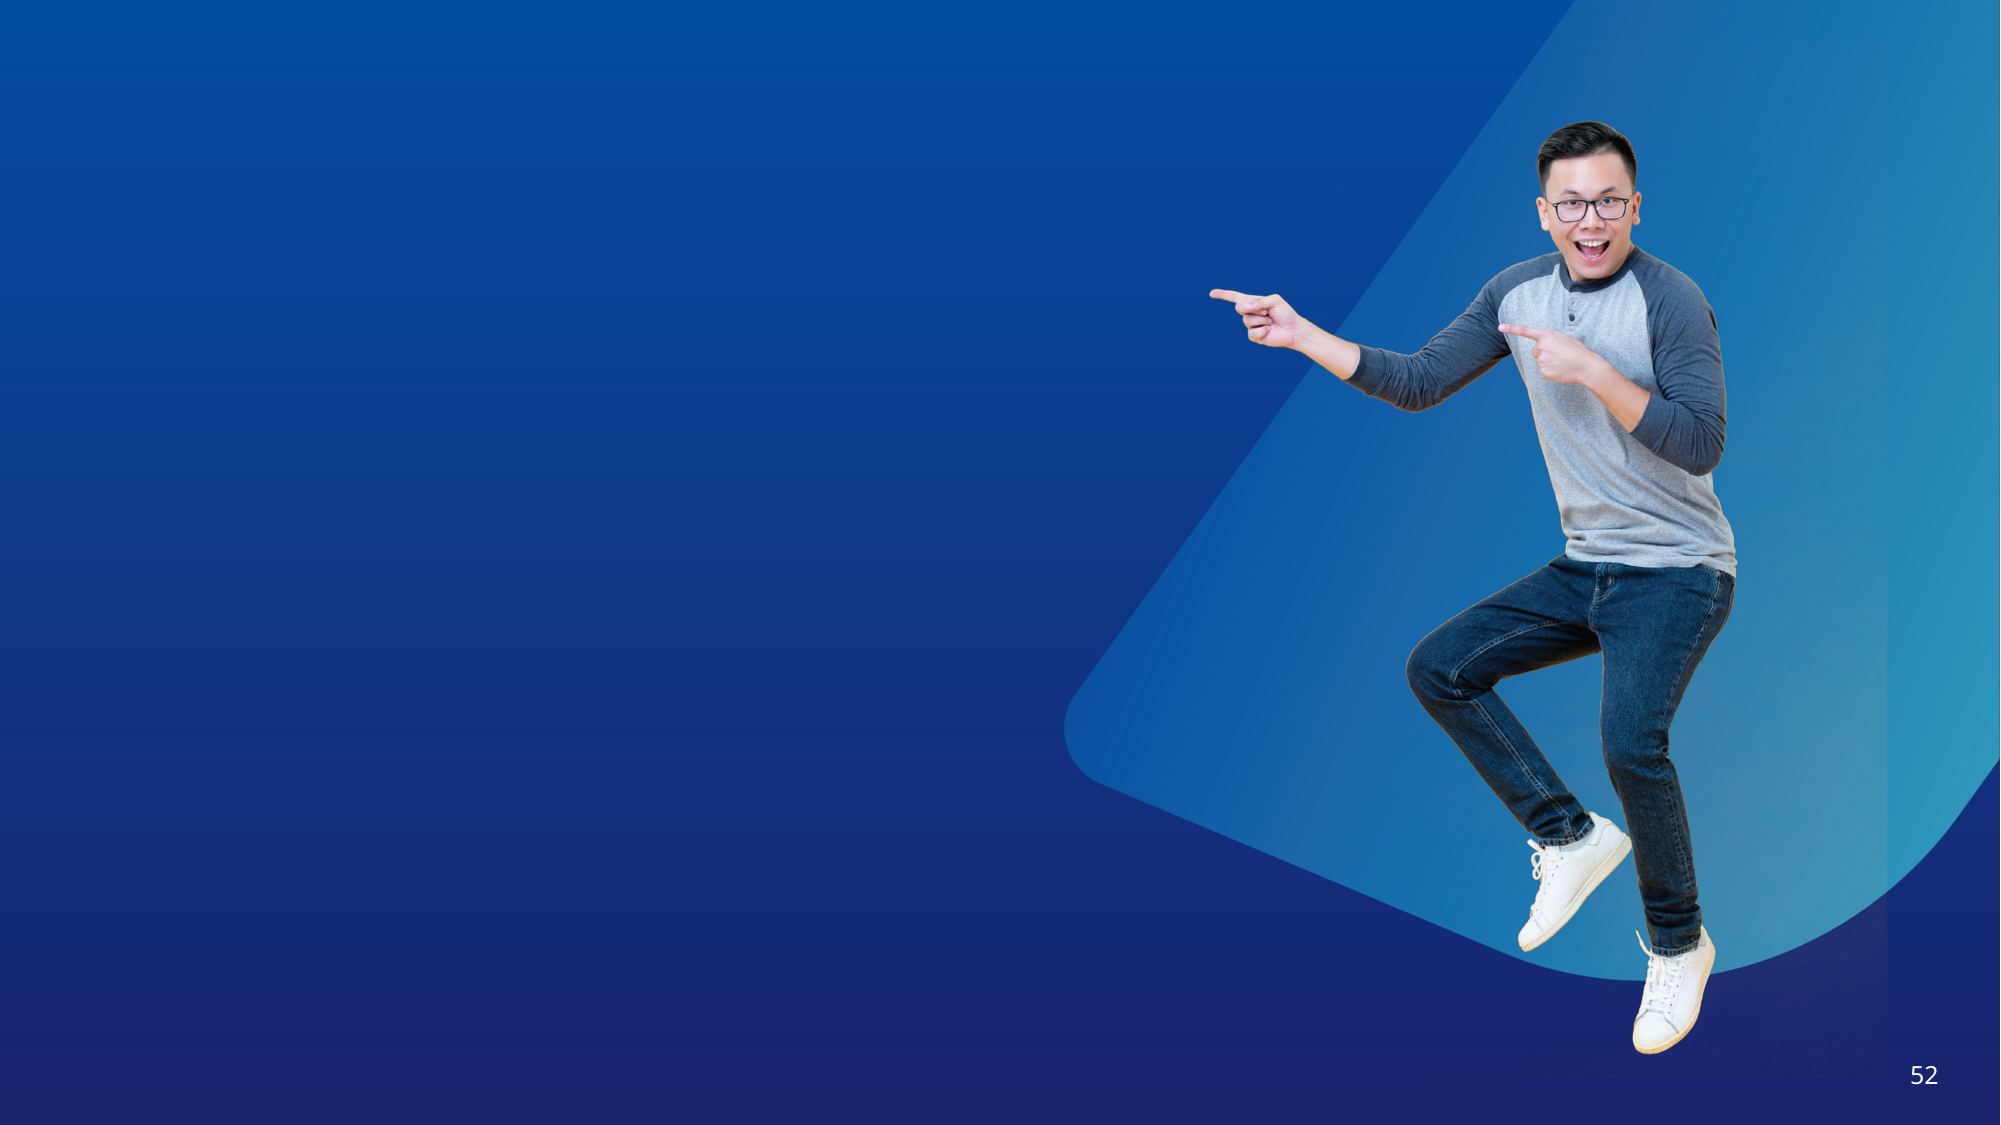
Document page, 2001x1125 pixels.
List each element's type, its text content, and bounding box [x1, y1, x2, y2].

slide_number 52 [1855, 1052, 1954, 1094]
picture [1058, 0, 2000, 1125]
